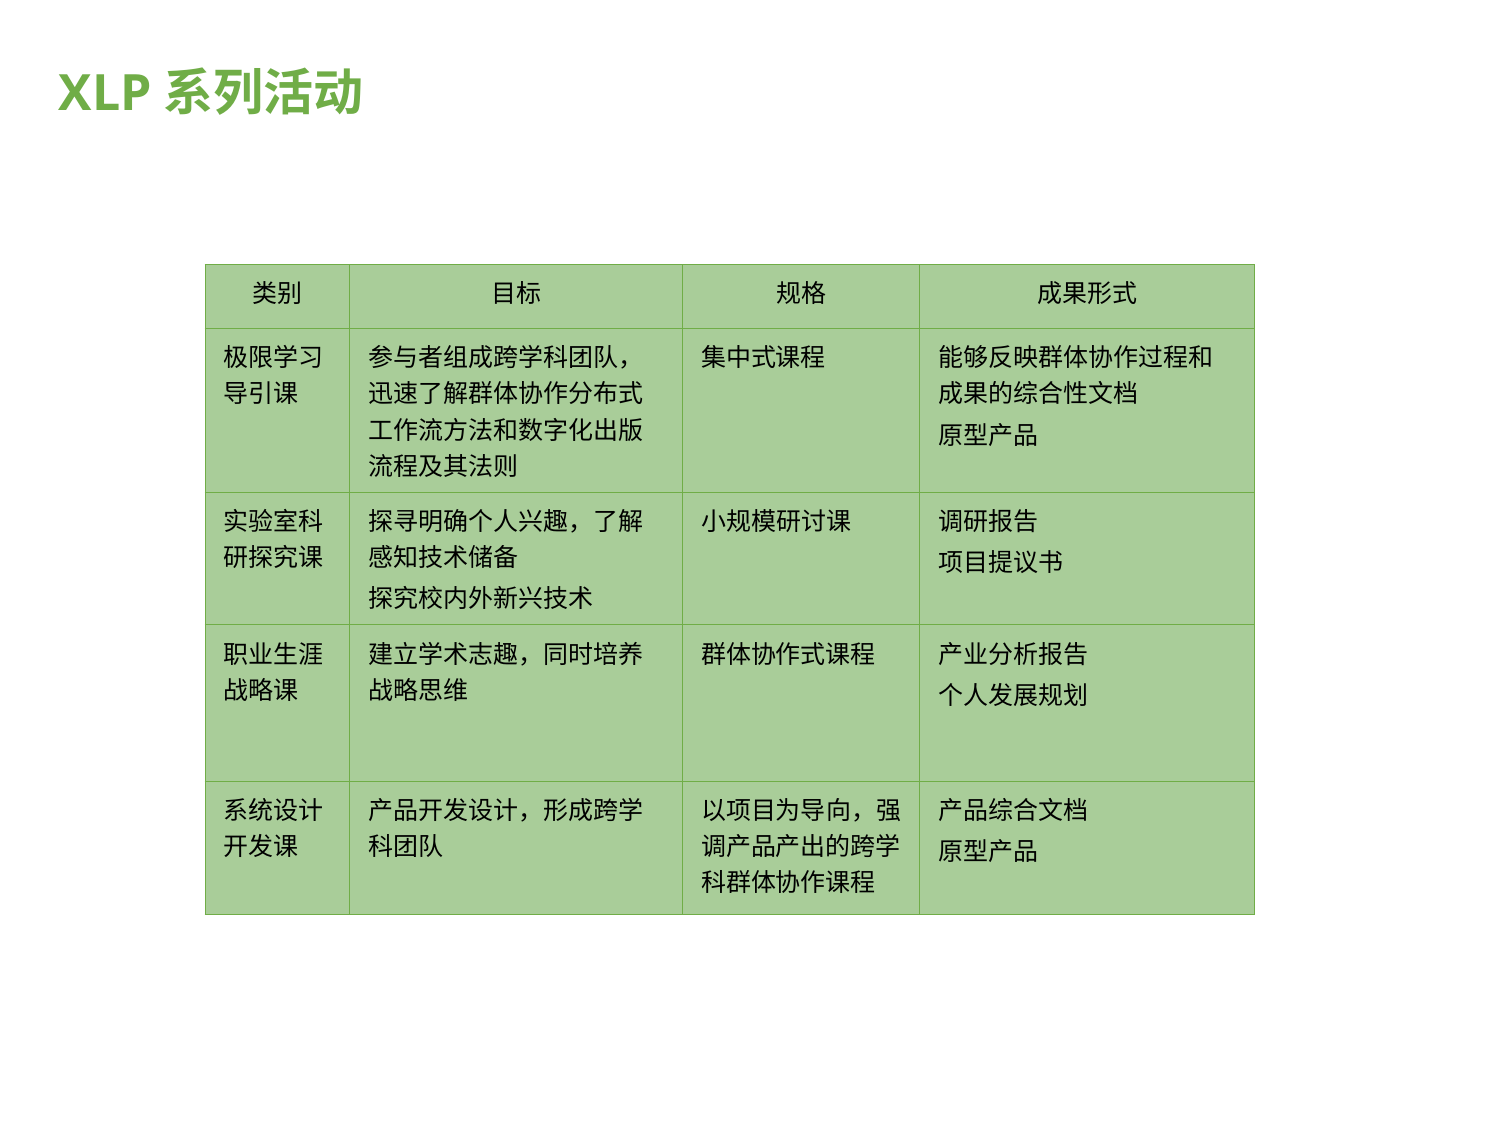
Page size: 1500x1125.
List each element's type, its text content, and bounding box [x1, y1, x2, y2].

table_cell 实验室科研探究课 [206, 493, 349, 624]
table_header 规格 [683, 265, 919, 328]
table_header 目标 [350, 265, 682, 328]
table_cell 小规模研讨课 [683, 493, 919, 624]
table_cell 产品开发设计，形成跨学科团队 [350, 782, 682, 914]
table_cell 极限学习导引课 [206, 329, 349, 492]
table_cell 参与者组成跨学科团队，迅速了解群体协作分布式工作流方法和数字化出版流程及其法则 [350, 329, 682, 492]
table_header 类别 [206, 265, 349, 328]
table_cell 建立学术志趣，同时培养战略思维 [350, 625, 682, 781]
table_cell 能够反映群体协作过程和成果的综合性文档 原型产品 [920, 329, 1254, 492]
table_cell 探寻明确个人兴趣，了解感知技术储备 探究校内外新兴技术 [350, 493, 682, 624]
table_cell 集中式课程 [683, 329, 919, 492]
table_cell 以项目为导向，强调产品产出的跨学科群体协作课程 [683, 782, 919, 914]
table_cell 系统设计开发课 [206, 782, 349, 914]
table_cell 产业分析报告 个人发展规划 [920, 625, 1254, 781]
table_cell 产品综合文档 原型产品 [920, 782, 1254, 914]
table_cell 调研报告 项目提议书 [920, 493, 1254, 624]
table_cell 职业生涯战略课 [206, 625, 349, 781]
title XLP系列活动 [0, 39, 1500, 129]
table_cell 群体协作式课程 [683, 625, 919, 781]
table_header 成果形式 [920, 265, 1254, 328]
